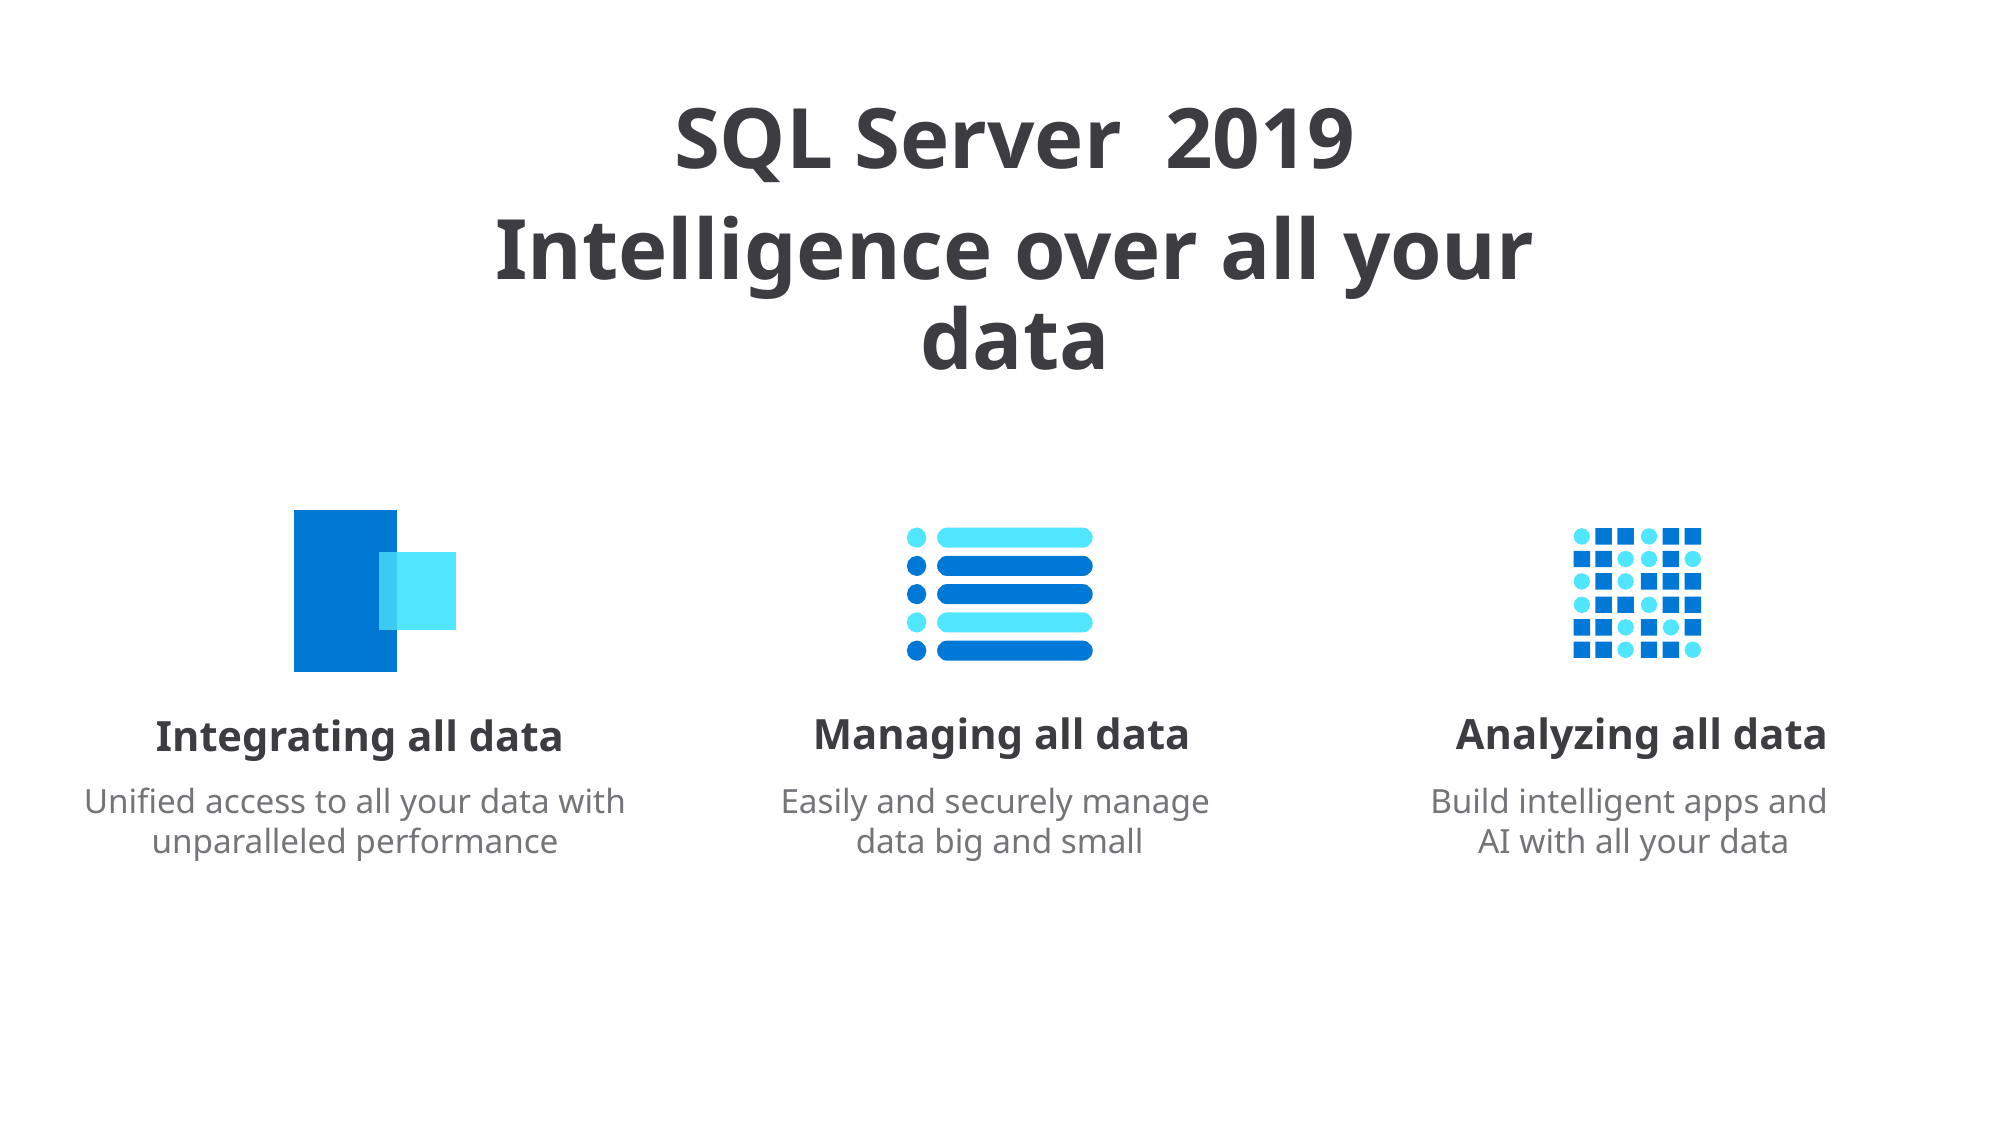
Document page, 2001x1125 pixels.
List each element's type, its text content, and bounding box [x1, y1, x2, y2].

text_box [708, 527, 1294, 914]
list SQL Server 2019 Intelligence over all your data [420, 89, 1610, 200]
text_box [1342, 528, 1934, 914]
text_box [64, 509, 652, 914]
